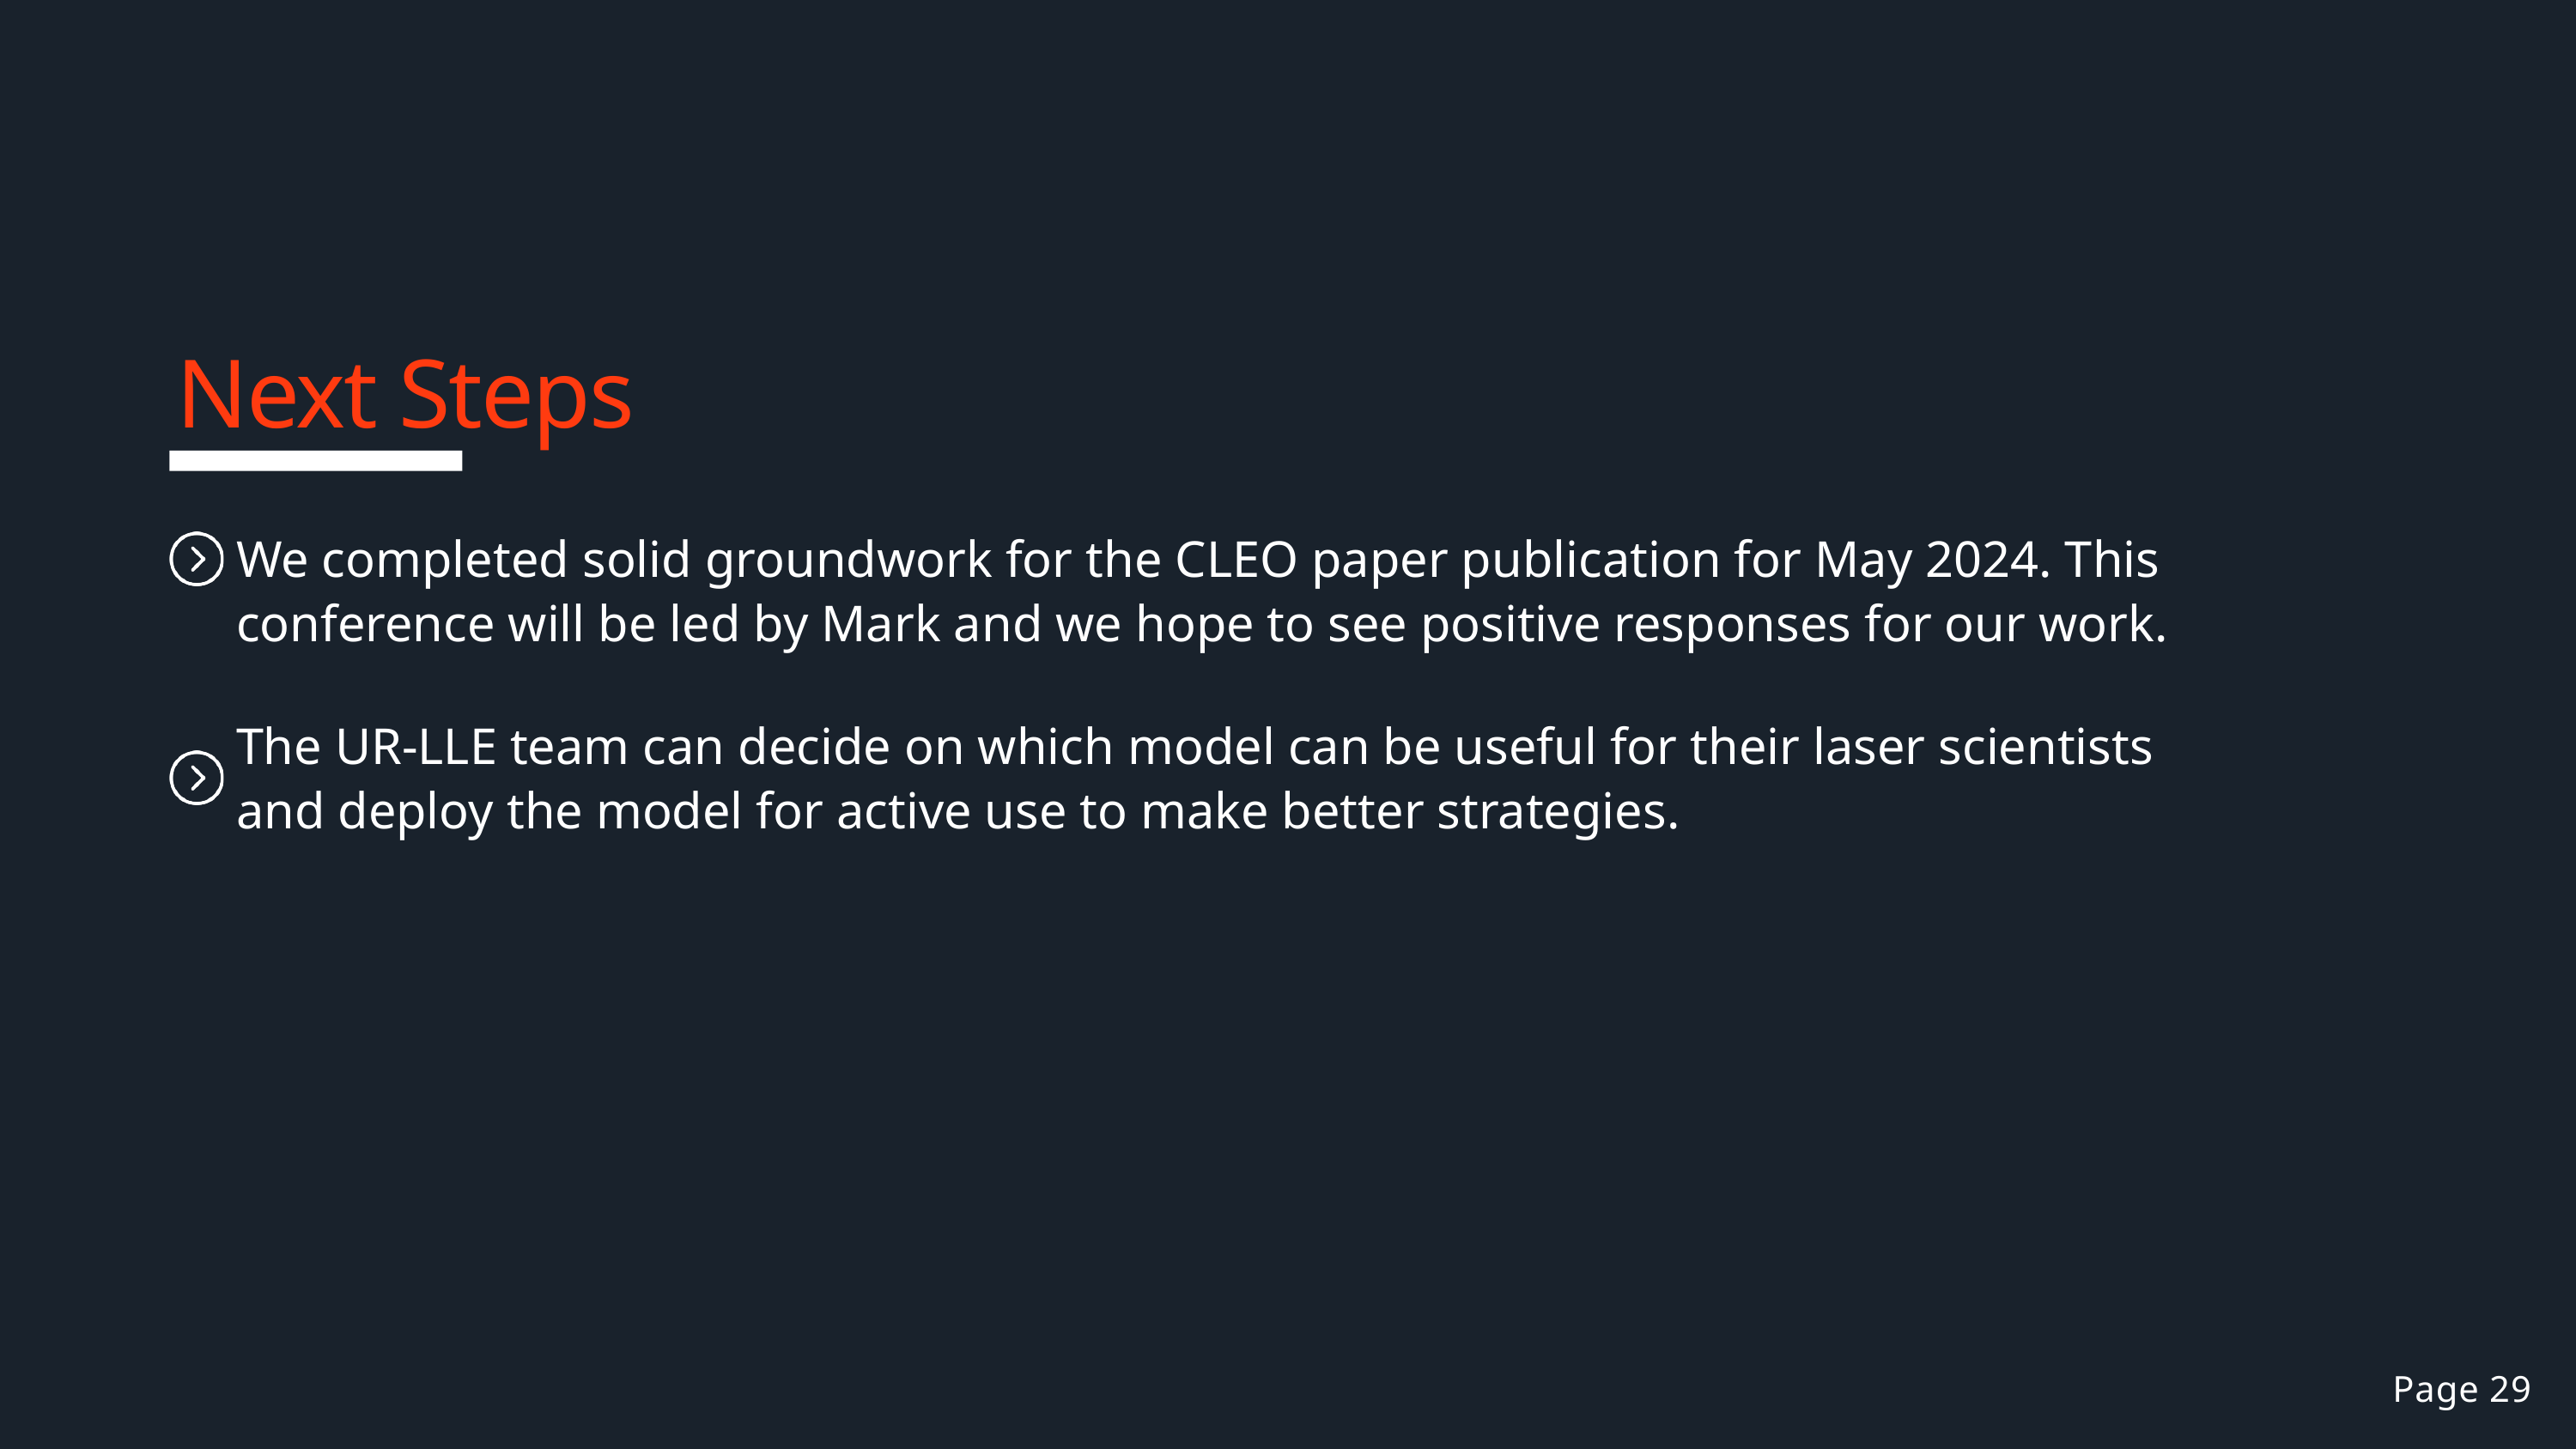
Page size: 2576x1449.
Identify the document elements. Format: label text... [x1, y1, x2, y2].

text_box [169, 450, 463, 471]
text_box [235, 531, 2239, 718]
text_box Next Steps [0, 333, 1131, 447]
text_box [169, 750, 224, 805]
text_box Page 29 [1943, 1359, 2532, 1410]
text_box [169, 531, 224, 586]
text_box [235, 718, 2239, 912]
